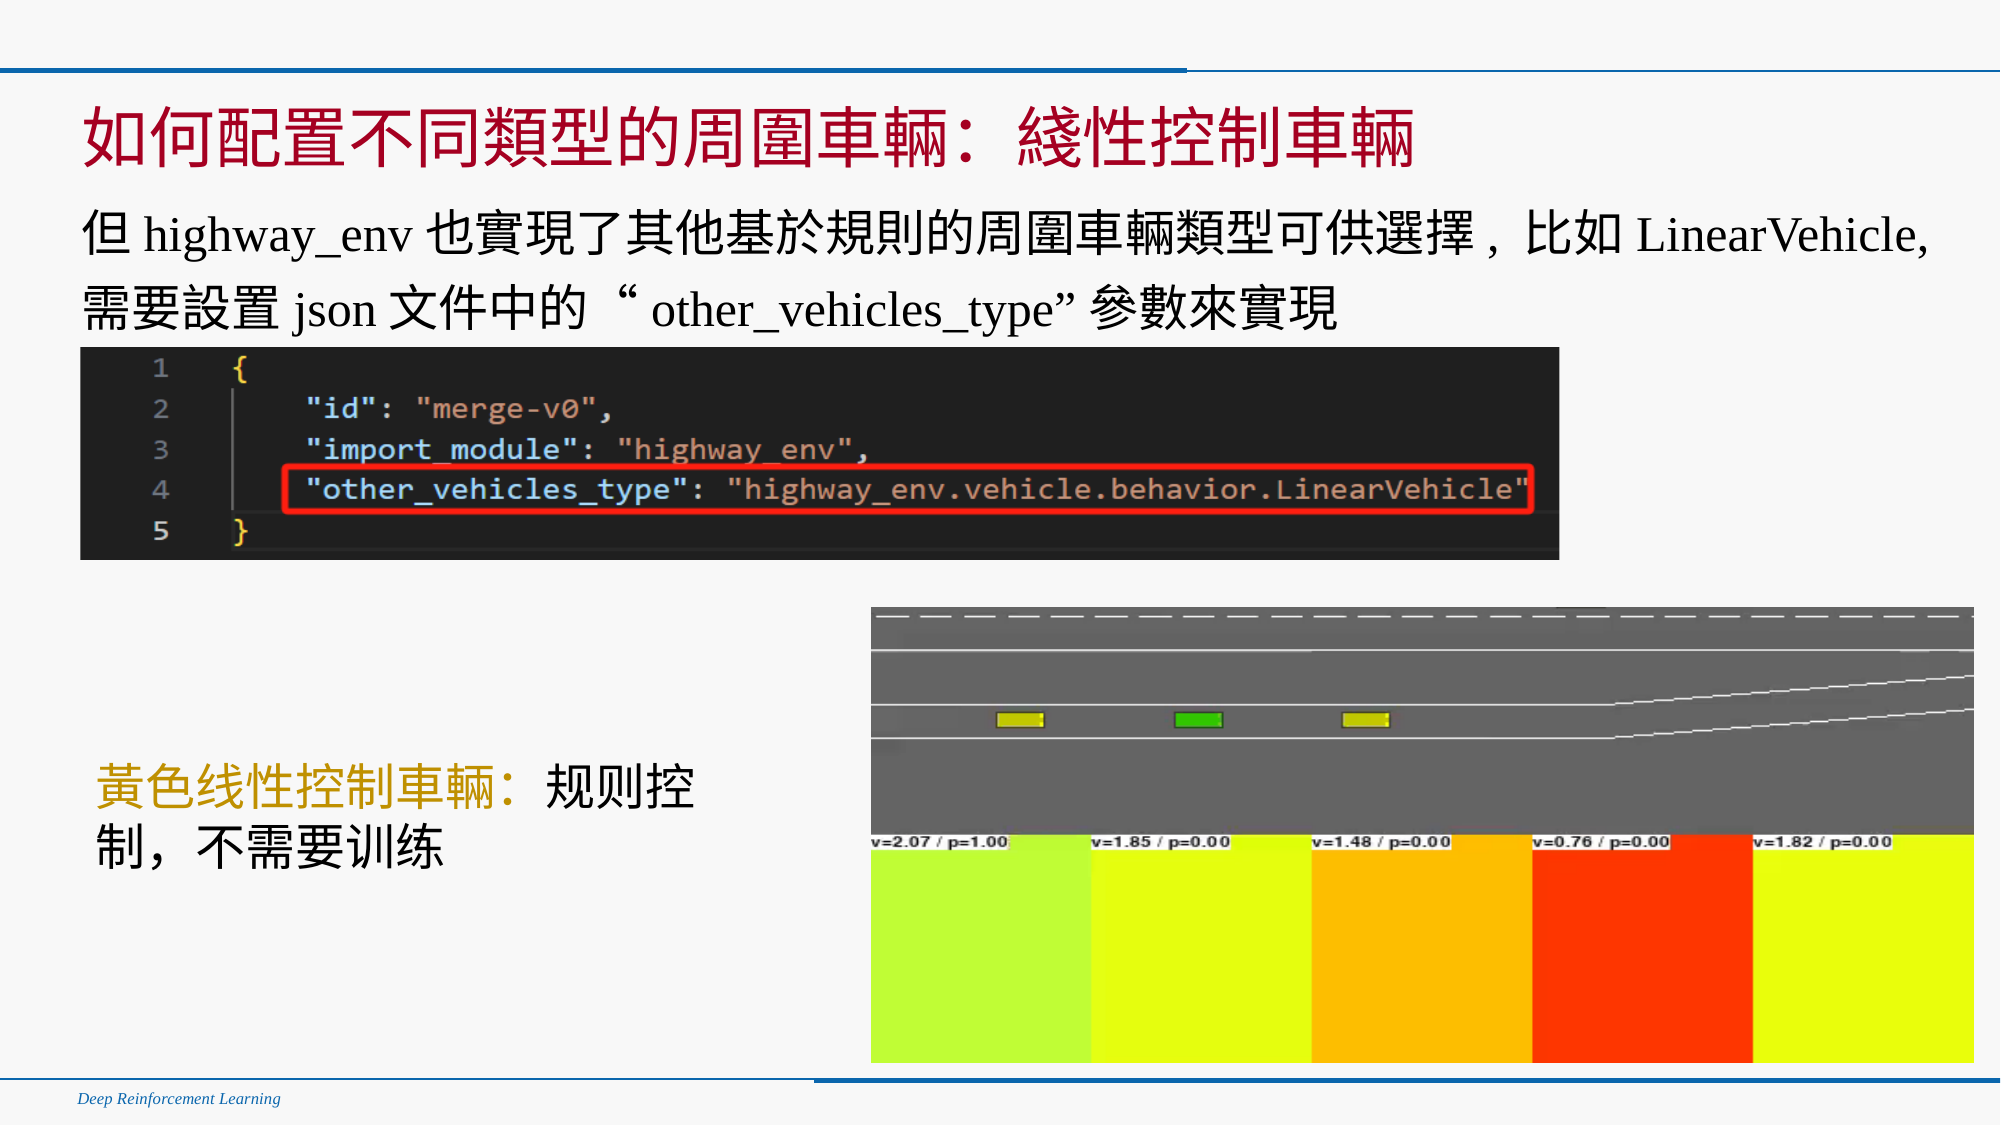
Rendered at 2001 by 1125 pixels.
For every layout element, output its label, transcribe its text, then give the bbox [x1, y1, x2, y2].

text_box 黃色线性控制車輛：规则控制，不需要训练 [80, 748, 716, 884]
picture [80, 347, 1560, 560]
list 如何配置不同類型的周圍車輛：綫性控制車輛 [66, 95, 1931, 176]
text_box 但highway_env也實現了其他基於規則的周圍車輛類型可供選擇, 比如LinearVehicle, 需要設置json文件中的“other_vehicles_type”參數來實現 [66, 178, 2000, 389]
picture [871, 607, 1974, 1063]
